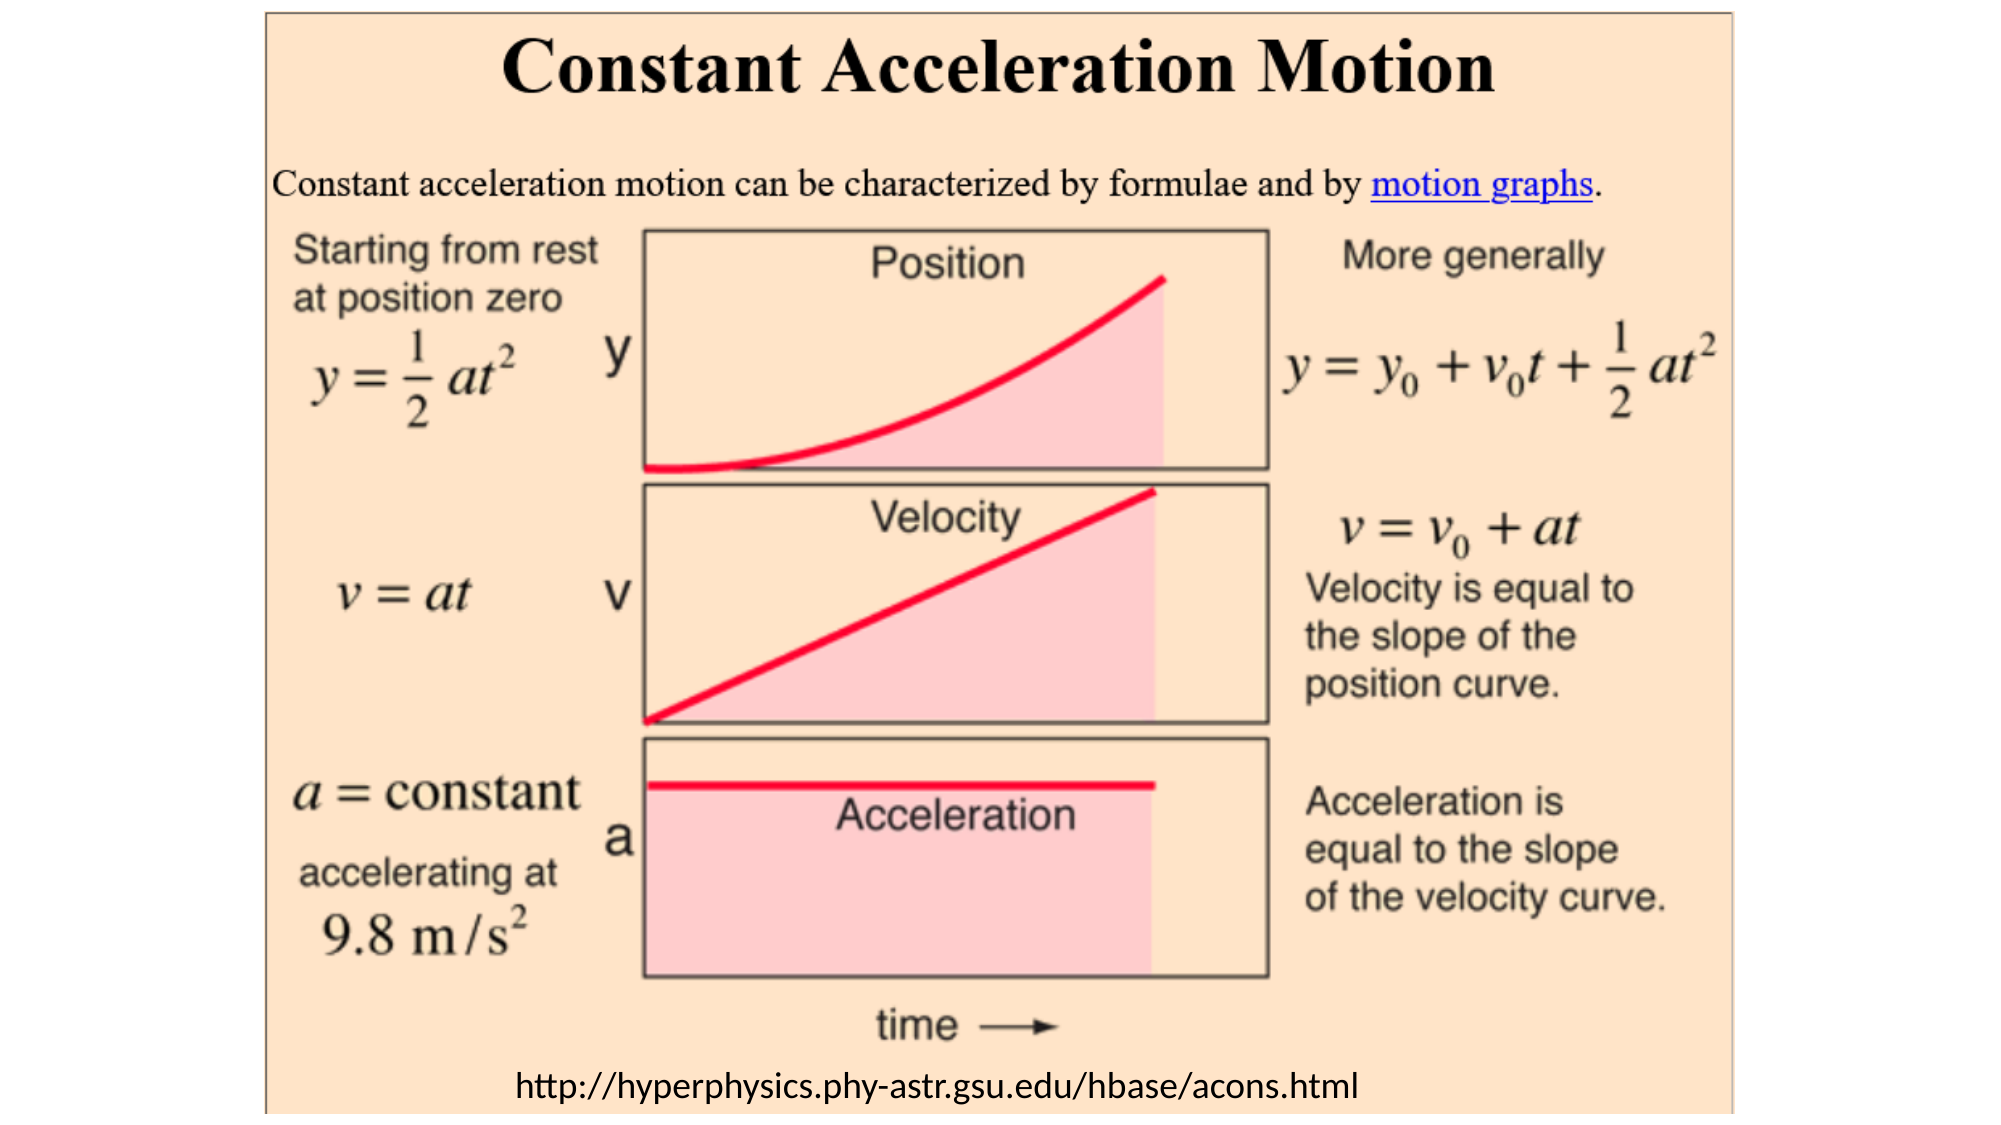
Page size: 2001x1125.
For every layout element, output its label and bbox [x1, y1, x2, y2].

picture [264, 10, 1736, 1115]
